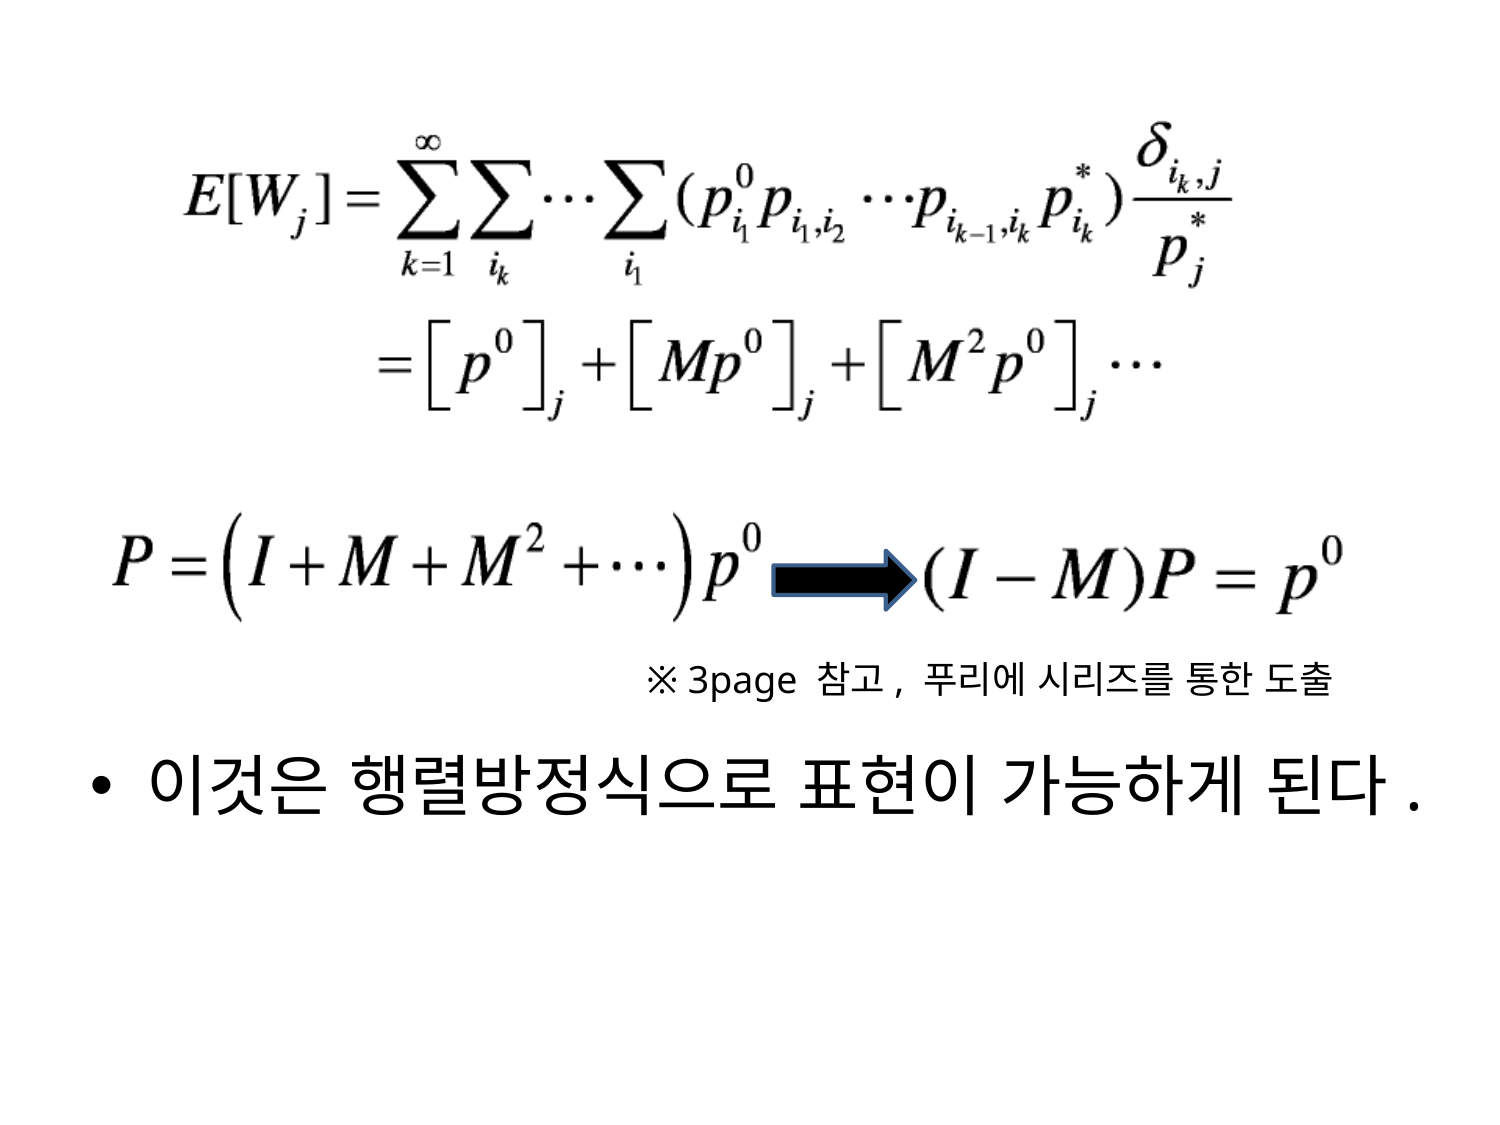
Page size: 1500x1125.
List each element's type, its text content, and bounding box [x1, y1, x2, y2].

text_box ※ 3page 참고, 푸리에 시리즈를 통한 도출 [631, 648, 1404, 708]
text_box 이것은 행렬방정식으로 표현이 가능하게 된다. [74, 736, 1425, 1005]
text_box [837, 548, 898, 612]
picture [74, 54, 1404, 665]
